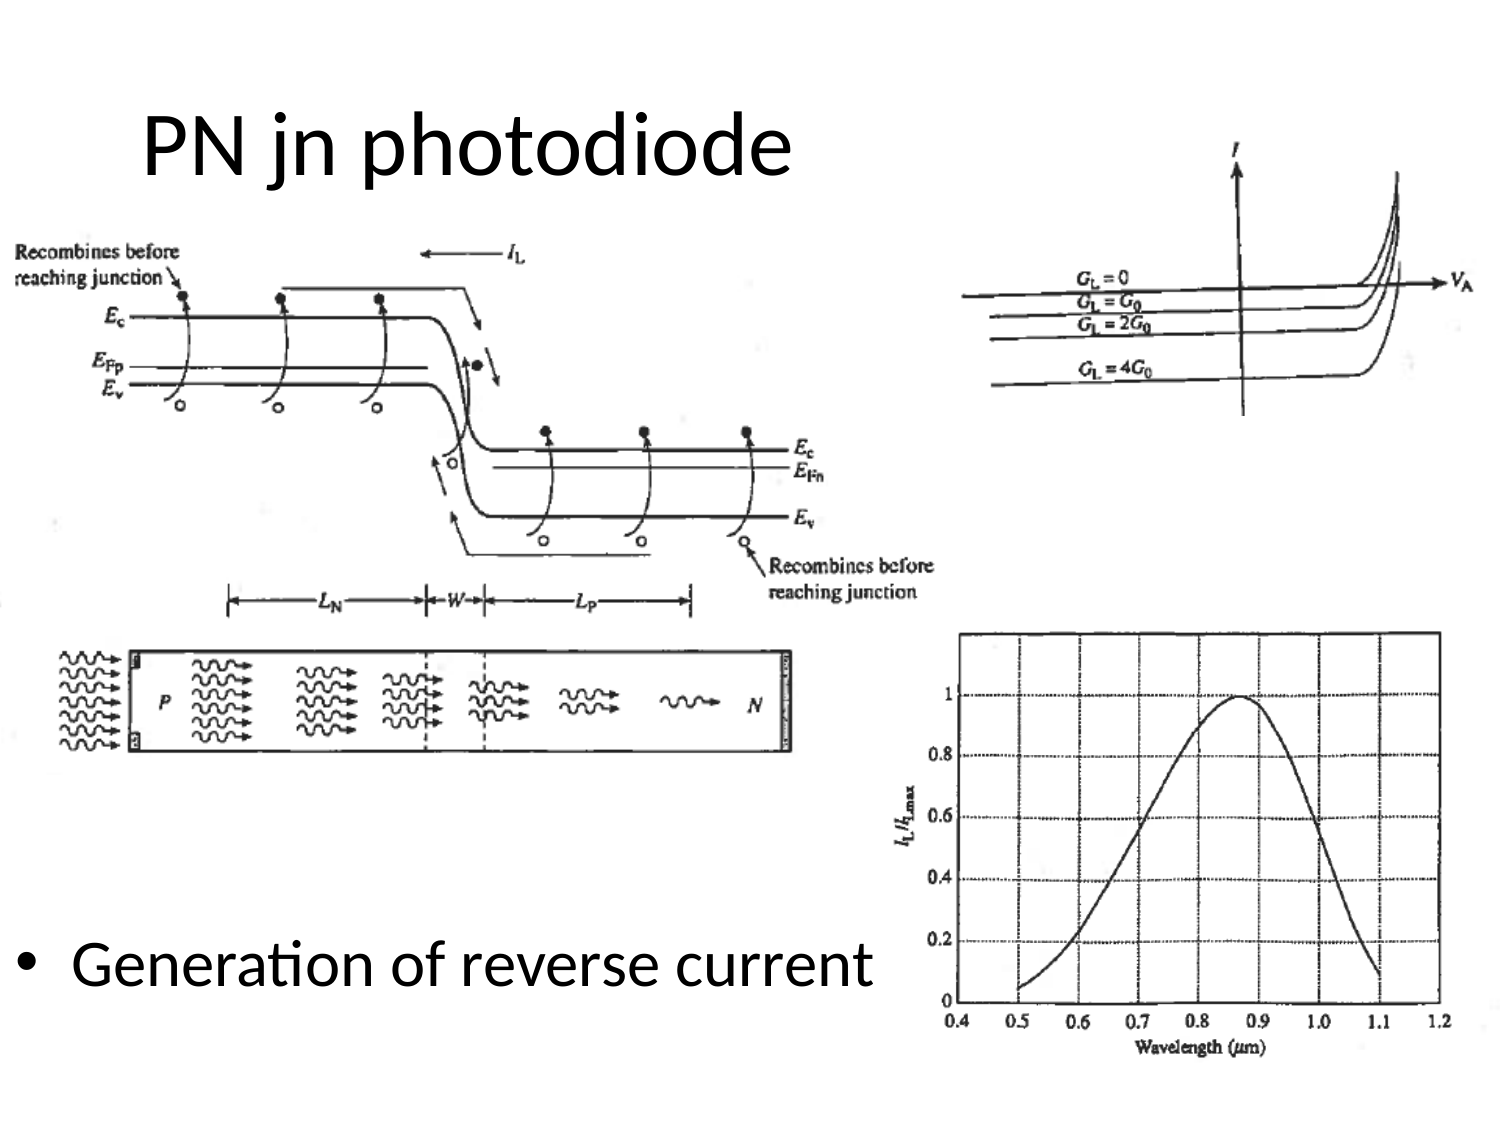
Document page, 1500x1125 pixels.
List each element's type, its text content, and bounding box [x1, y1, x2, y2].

list Generation of reverse current [0, 912, 868, 1030]
title PN jn photodiode [75, 45, 863, 223]
picture [0, 137, 1500, 1072]
